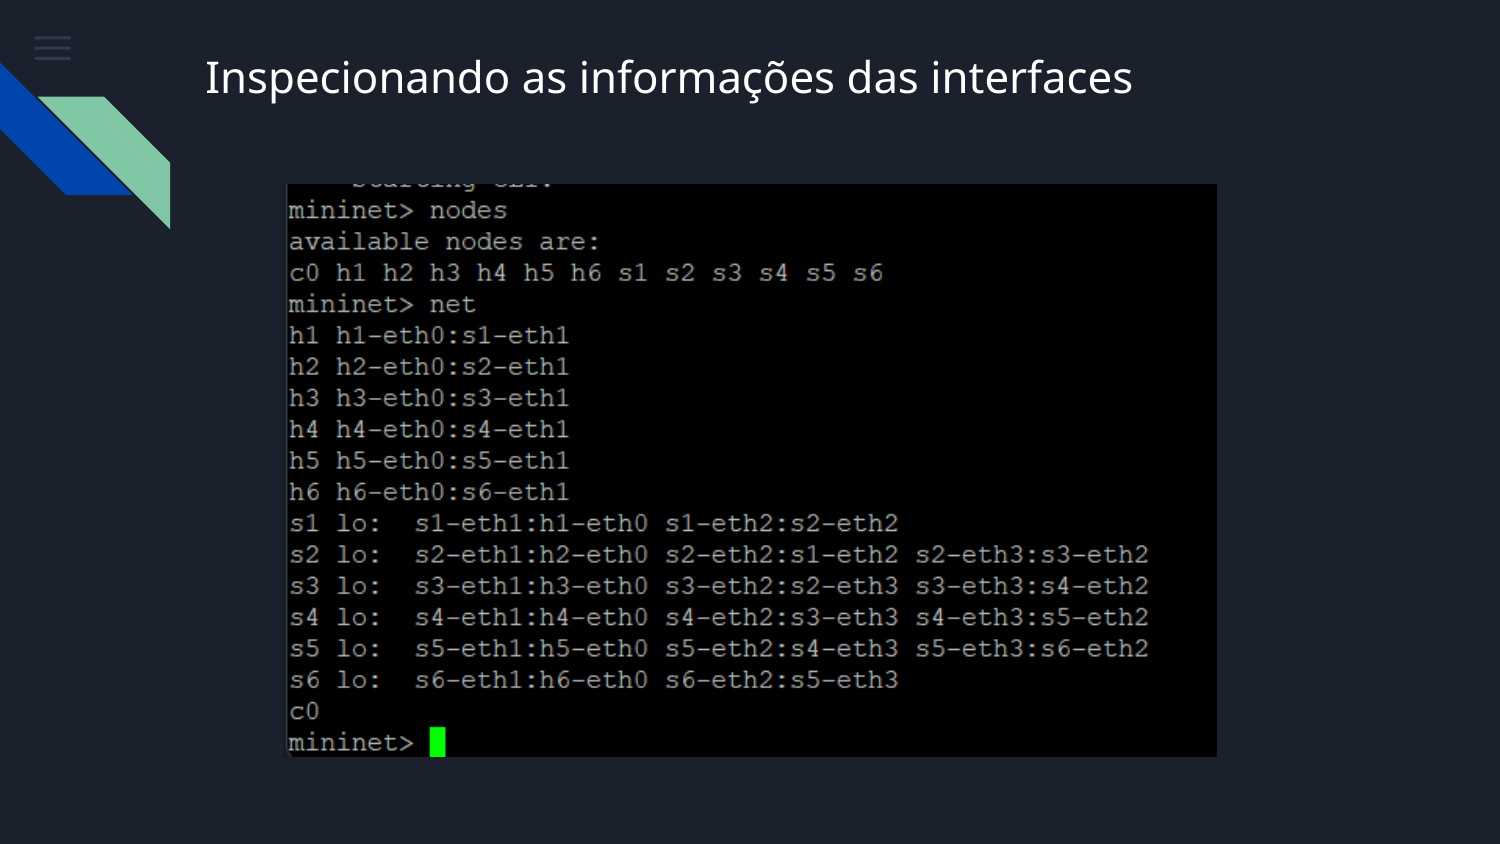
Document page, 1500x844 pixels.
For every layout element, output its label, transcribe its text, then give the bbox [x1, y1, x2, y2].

title Inspecionando as informações das interfaces [190, 34, 1490, 185]
picture [283, 183, 1217, 757]
